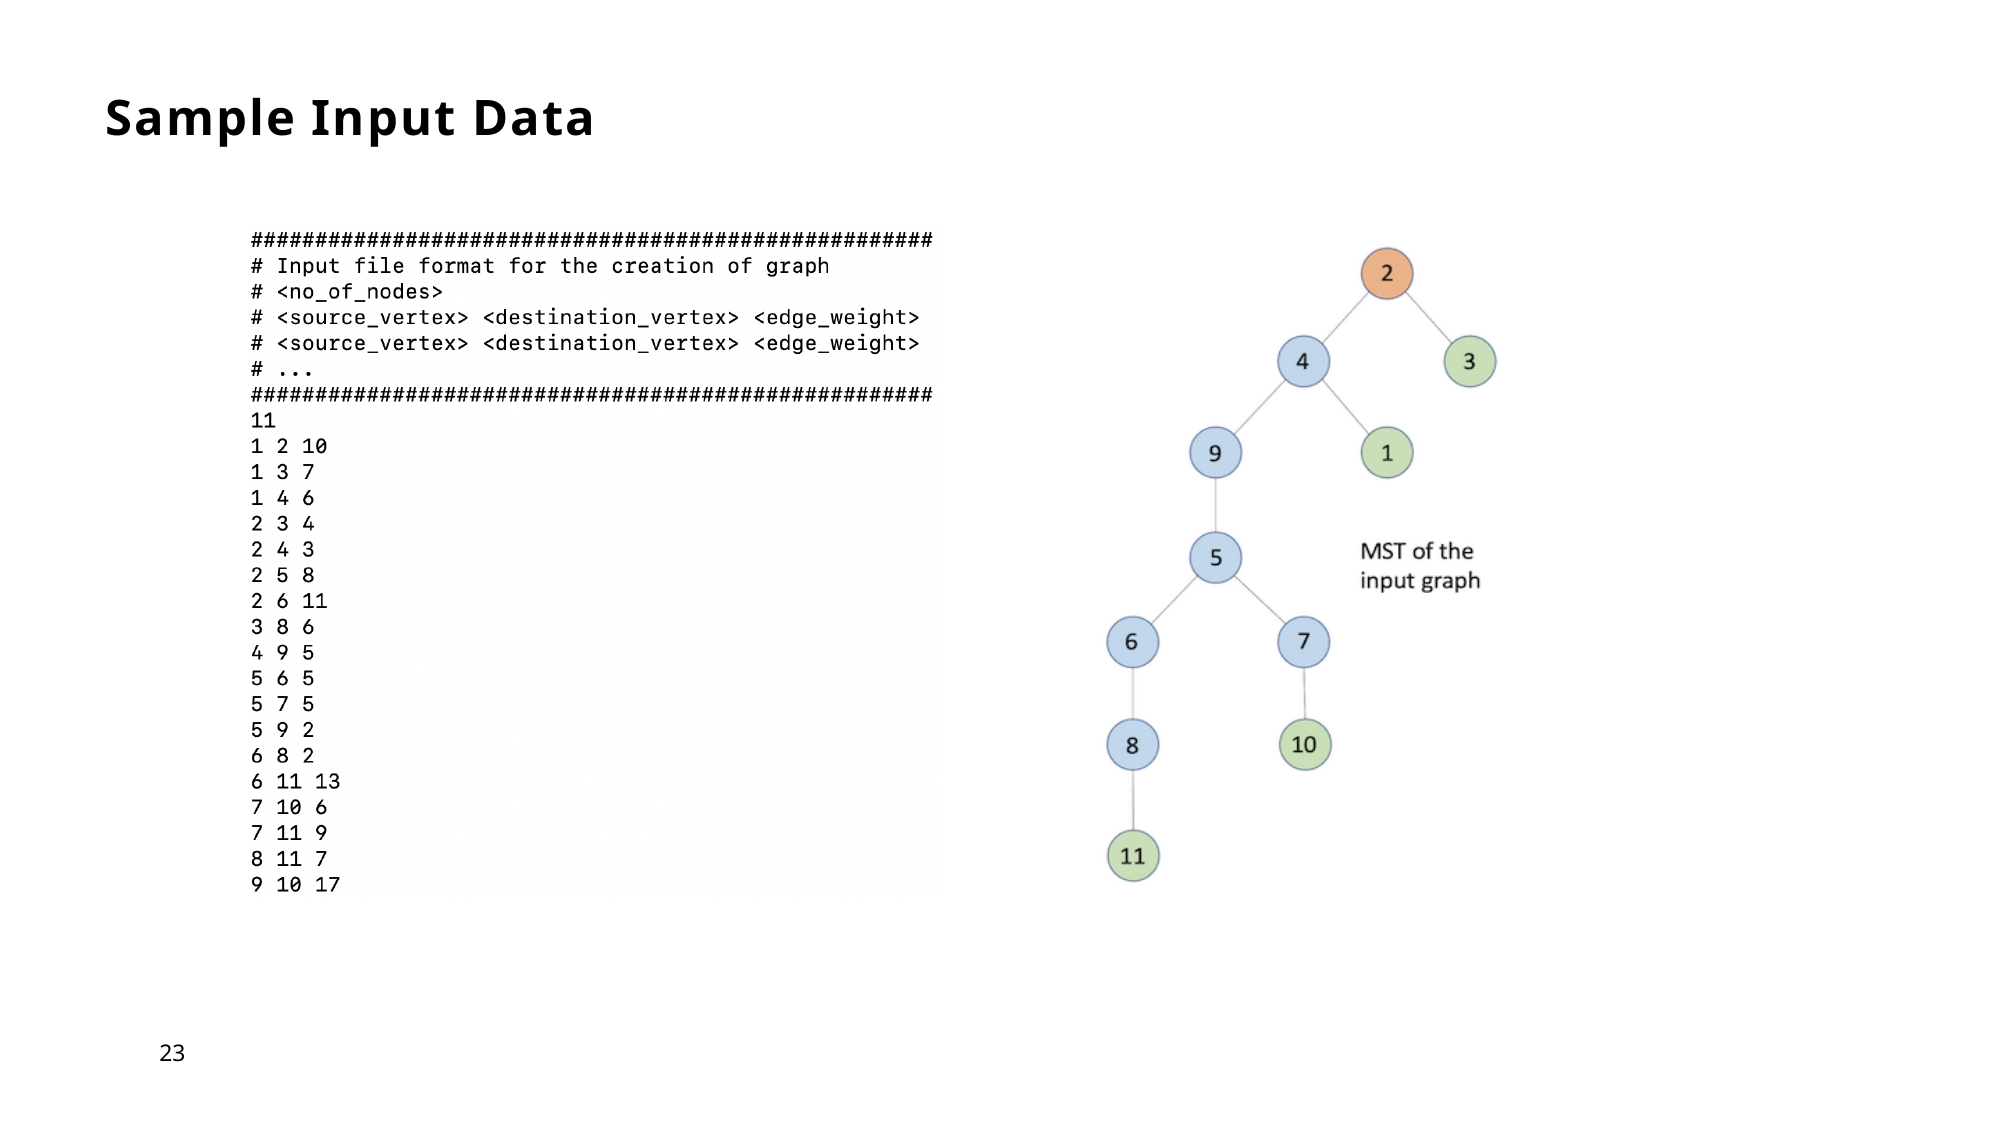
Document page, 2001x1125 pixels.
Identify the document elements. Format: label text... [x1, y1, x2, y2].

picture [245, 226, 942, 899]
slide_number 23 [159, 1038, 246, 1080]
picture [1058, 228, 1546, 900]
title Sample Input Data [105, 45, 608, 146]
